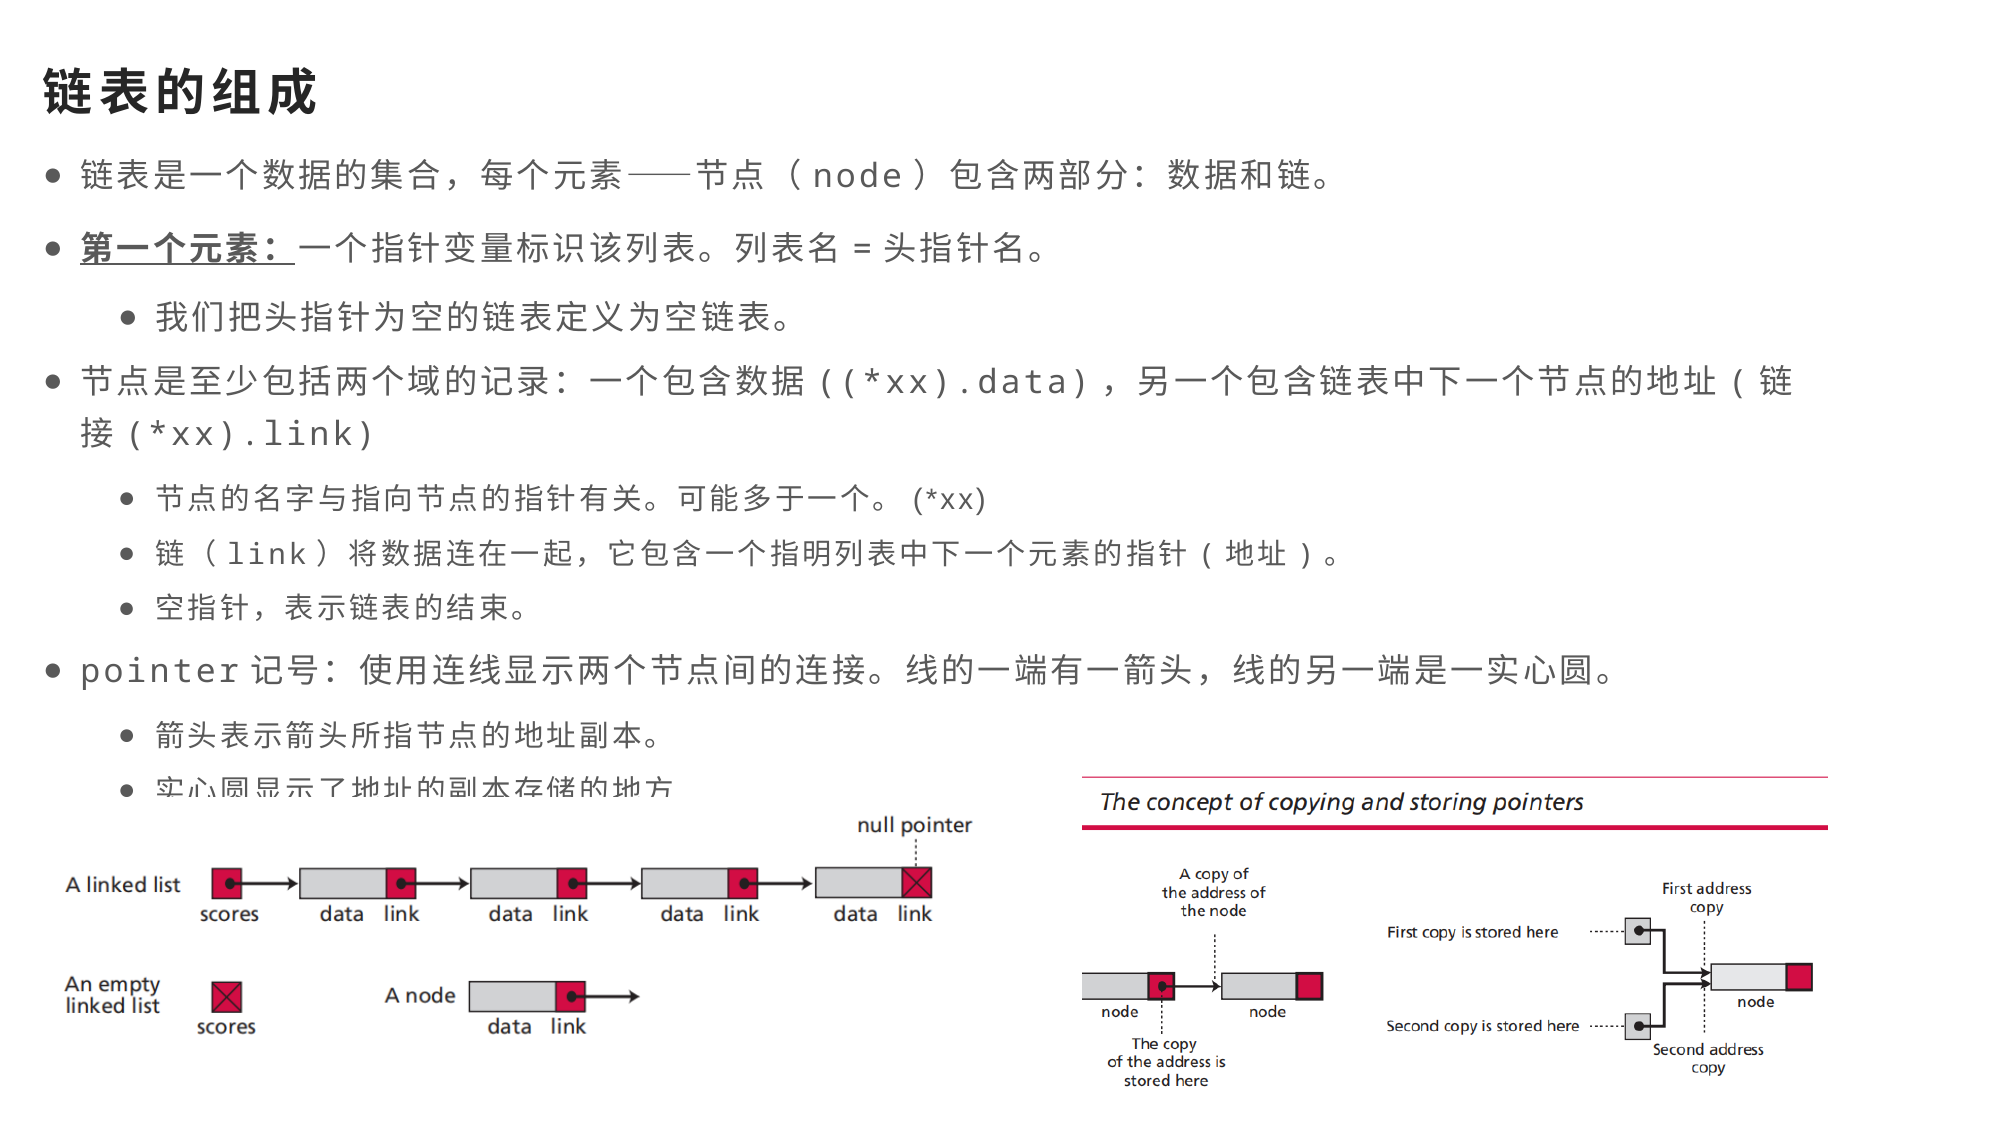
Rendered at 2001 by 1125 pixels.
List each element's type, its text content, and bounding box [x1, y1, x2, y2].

picture [1082, 767, 1828, 1099]
picture [18, 797, 1026, 1047]
list 链表是一个数据的集合，每个元素——节点（node）包含两部分：数据和链。 第一个元素：一个指针变量标识该列表。列表名=头指针名。 我们把头指针为空的链表定义为空链表。 节点是至少包括两个域的记录：一个包含数据((*xx).data)，另一个包含链表中下一个节点的地址(链接(*xx).link) 节点的名字与指向节点的指针有关。可能多于一个。(*xx) 链（link）将数据连在一起，它包含一个指明列表中下一个元素的指针(地址)。 空指针，表示链表的结束。 pointer记号：使用连线显示两个节点间的连接。线的一端有一箭头，线的另一端是一实心圆。 箭头表示箭头所指节点的地址副本。 实心圆显示了地址的副本存储的地方 我们可以把 地址的副本存在多于一个的位置。如图 [28, 134, 1828, 916]
title 链表的组成 [28, 32, 1828, 134]
